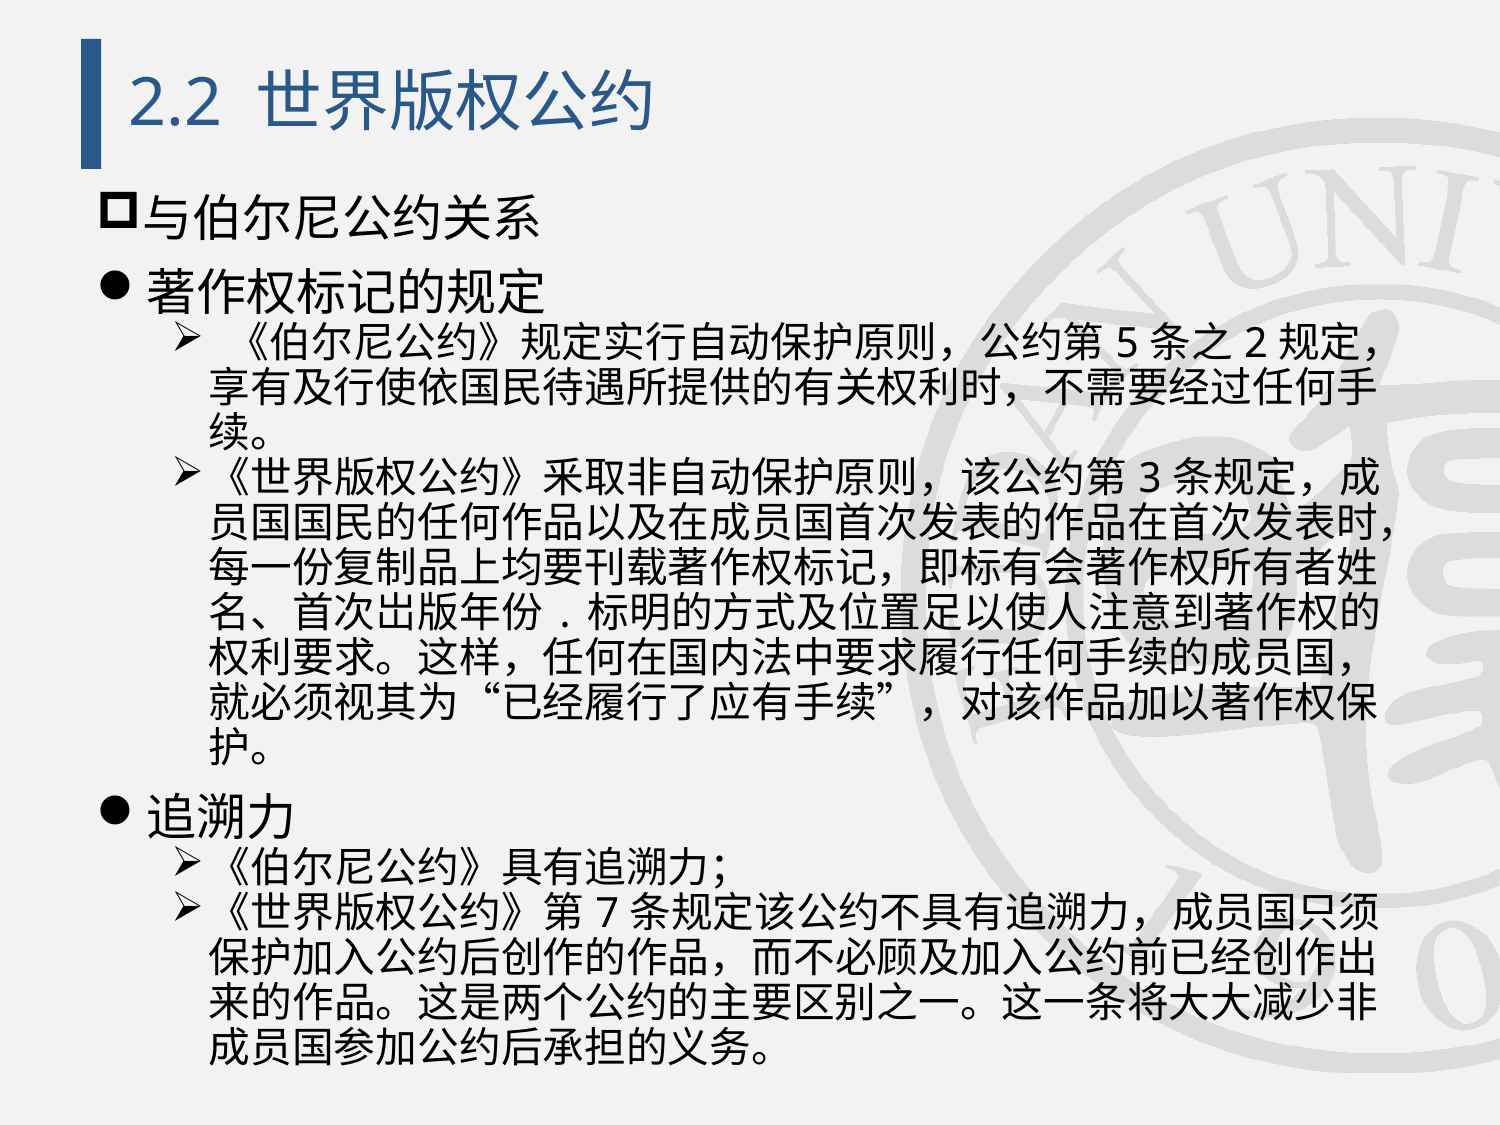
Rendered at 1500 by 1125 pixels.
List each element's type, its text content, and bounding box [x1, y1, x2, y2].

list 与伯尔尼公约关系 著作权标记的规定 《伯尔尼公约》规定实行自动保护原则，公约第5条之2规定，享有及行使依国民待遇所提供的有关权利时，不需要经过任何手续。 《世界版权公约》釆取非自动保护原则，该公约第3条规定，成员国国民的任何作品以及在成员国首次发表的作品在首次发表时，每一份复制品上均要刊载著作权标记，即标有会著作权所有者姓名、首次岀版年份.标明的方式及位置足以使人注意到著作权的权利要求。这样，任何在国内法中要求履行任何手续的成员国，就必须视其为“已经履行了应有手续”，对该作品加以著作权保护。 追溯力 《伯尔尼公约》具有追溯力； 《世界版权公约》第7条规定该公约不具有追溯力，成员国只须保护加入公约后创作的作品，而不必顾及加入公约前已经创作出来的作品。这是两个公约的主要区别之一。这一条将大大减少非成员国参加公约后承担的义务。 [81, 185, 1417, 1014]
title 2.2 世界版权公约 [113, 49, 1387, 159]
